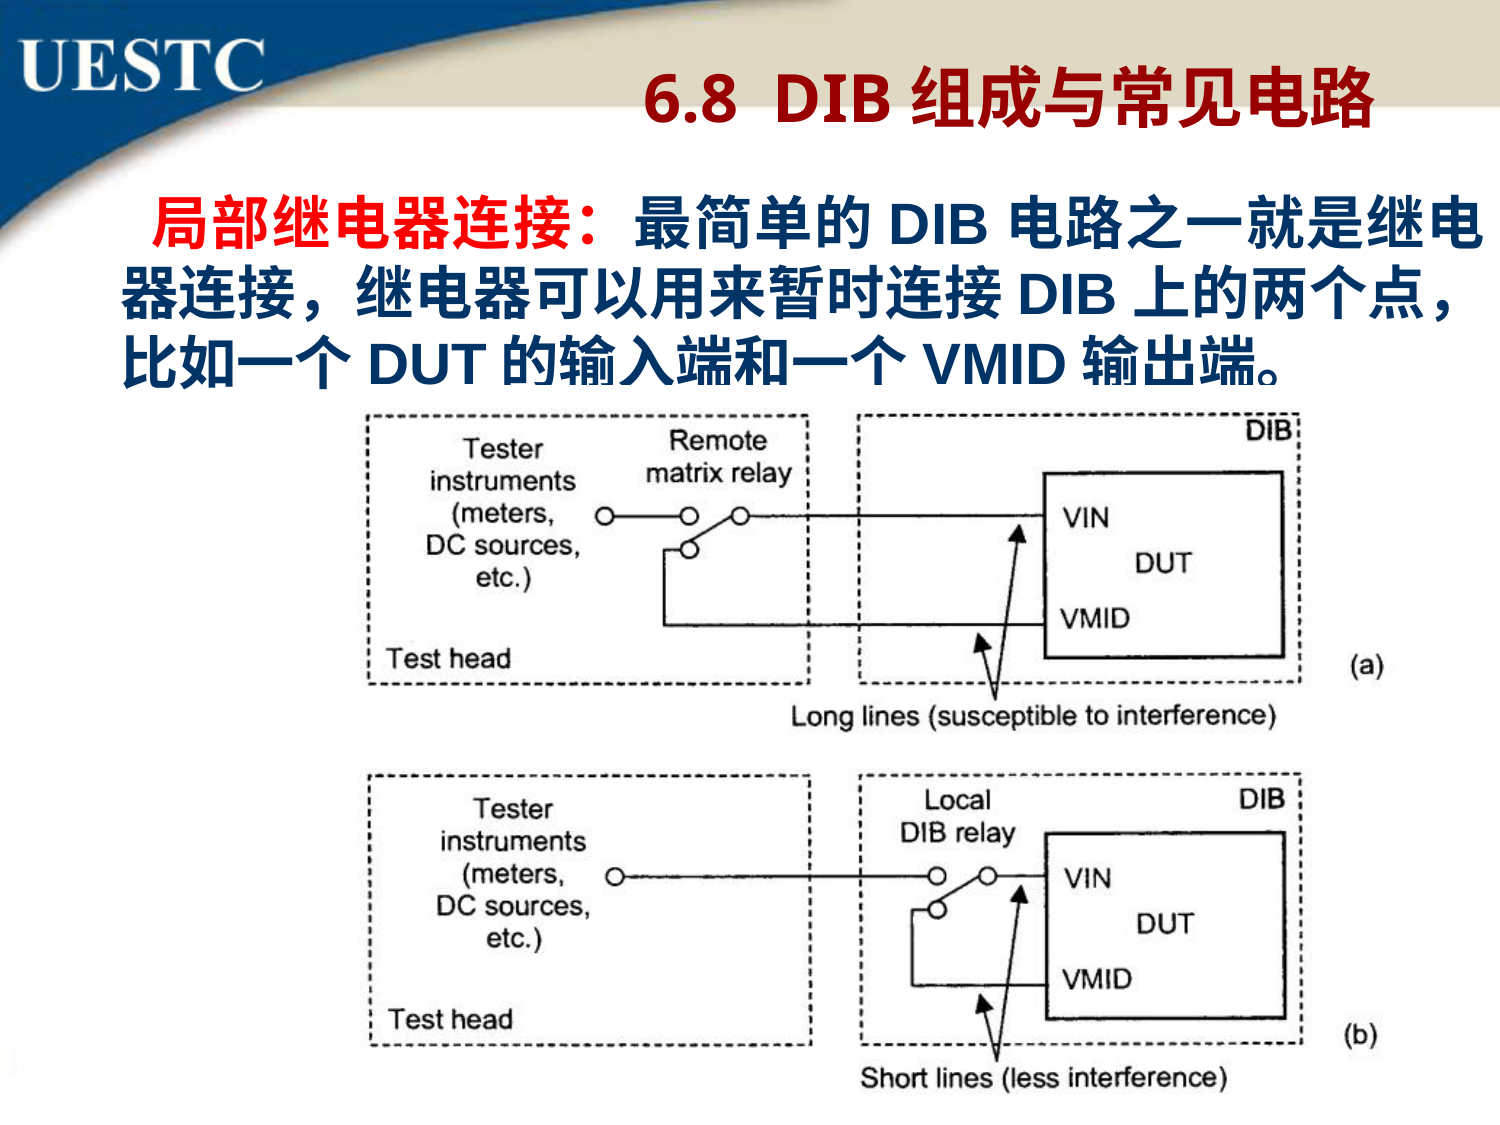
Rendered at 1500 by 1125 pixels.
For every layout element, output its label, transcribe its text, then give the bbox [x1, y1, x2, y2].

picture [0, 0, 1500, 1125]
text_box 局部继电器连接：最简单的DIB电路之一就是继电器连接，继电器可以用来暂时连接DIB上的两个点，比如一个DUT的输入端和一个VMID输出端。 [105, 178, 1500, 404]
text_box 6.8 DIB组成与常见电路 [466, 30, 1500, 171]
